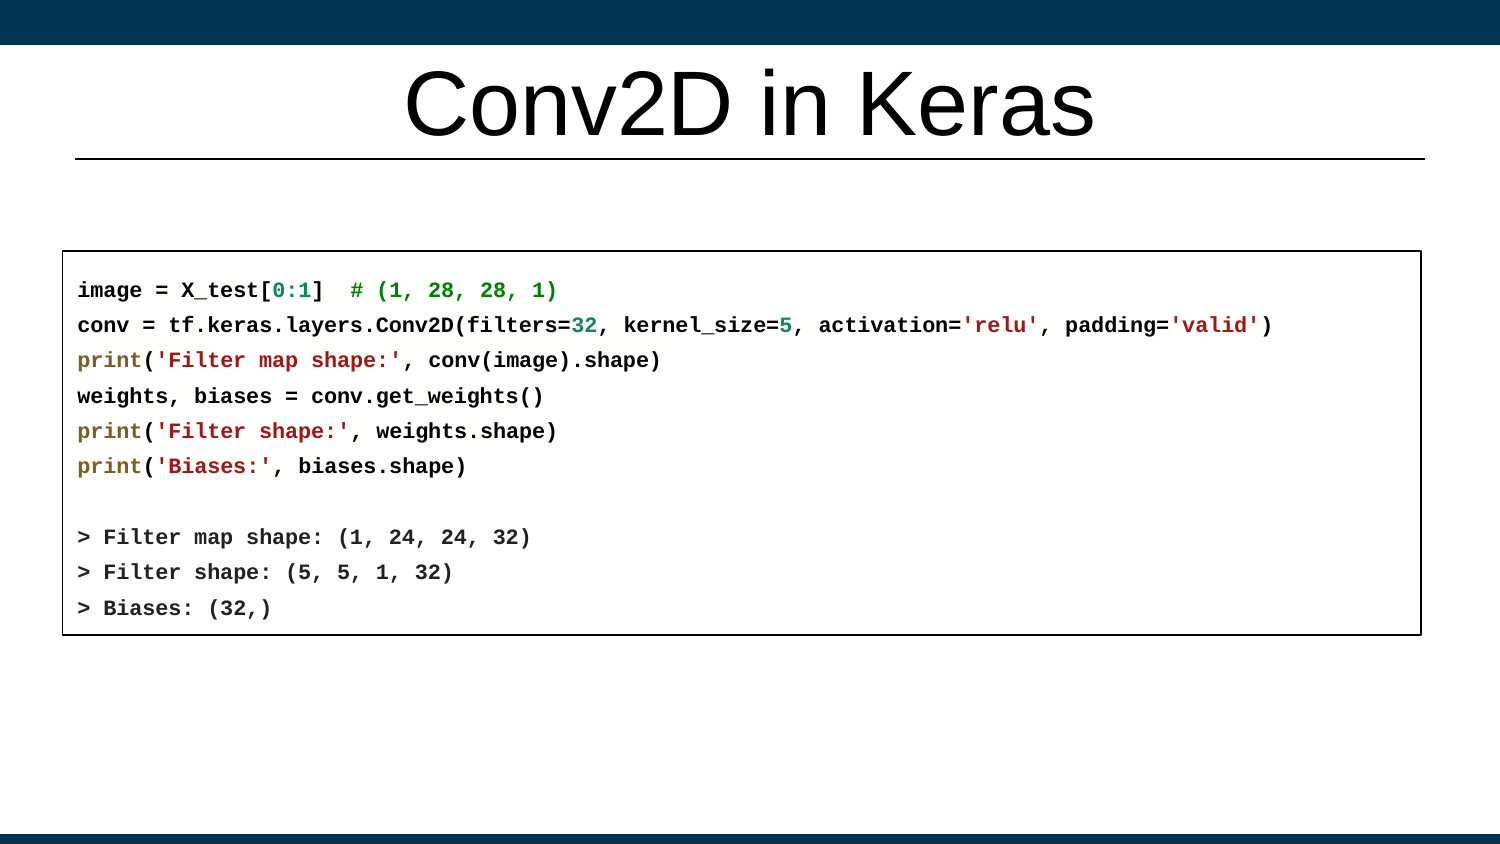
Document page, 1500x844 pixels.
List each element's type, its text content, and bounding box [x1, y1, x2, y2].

text_box image = X_test[0:1] # (1, 28, 28, 1) conv = tf.keras.layers.Conv2D(filters=32, kernel_size=5, activation='relu', padding='valid') print('Filter map shape:', conv(image).shape) weights, biases = conv.get_weights() print('Filter shape:', weights.shape) print('Biases:', biases.shape) > Filter map shape: (1, 24, 24, 32) > Filter shape: (5, 5, 1, 32) > Biases: (32,) [62, 251, 1422, 635]
title Conv2D in Keras [75, 28, 1425, 169]
